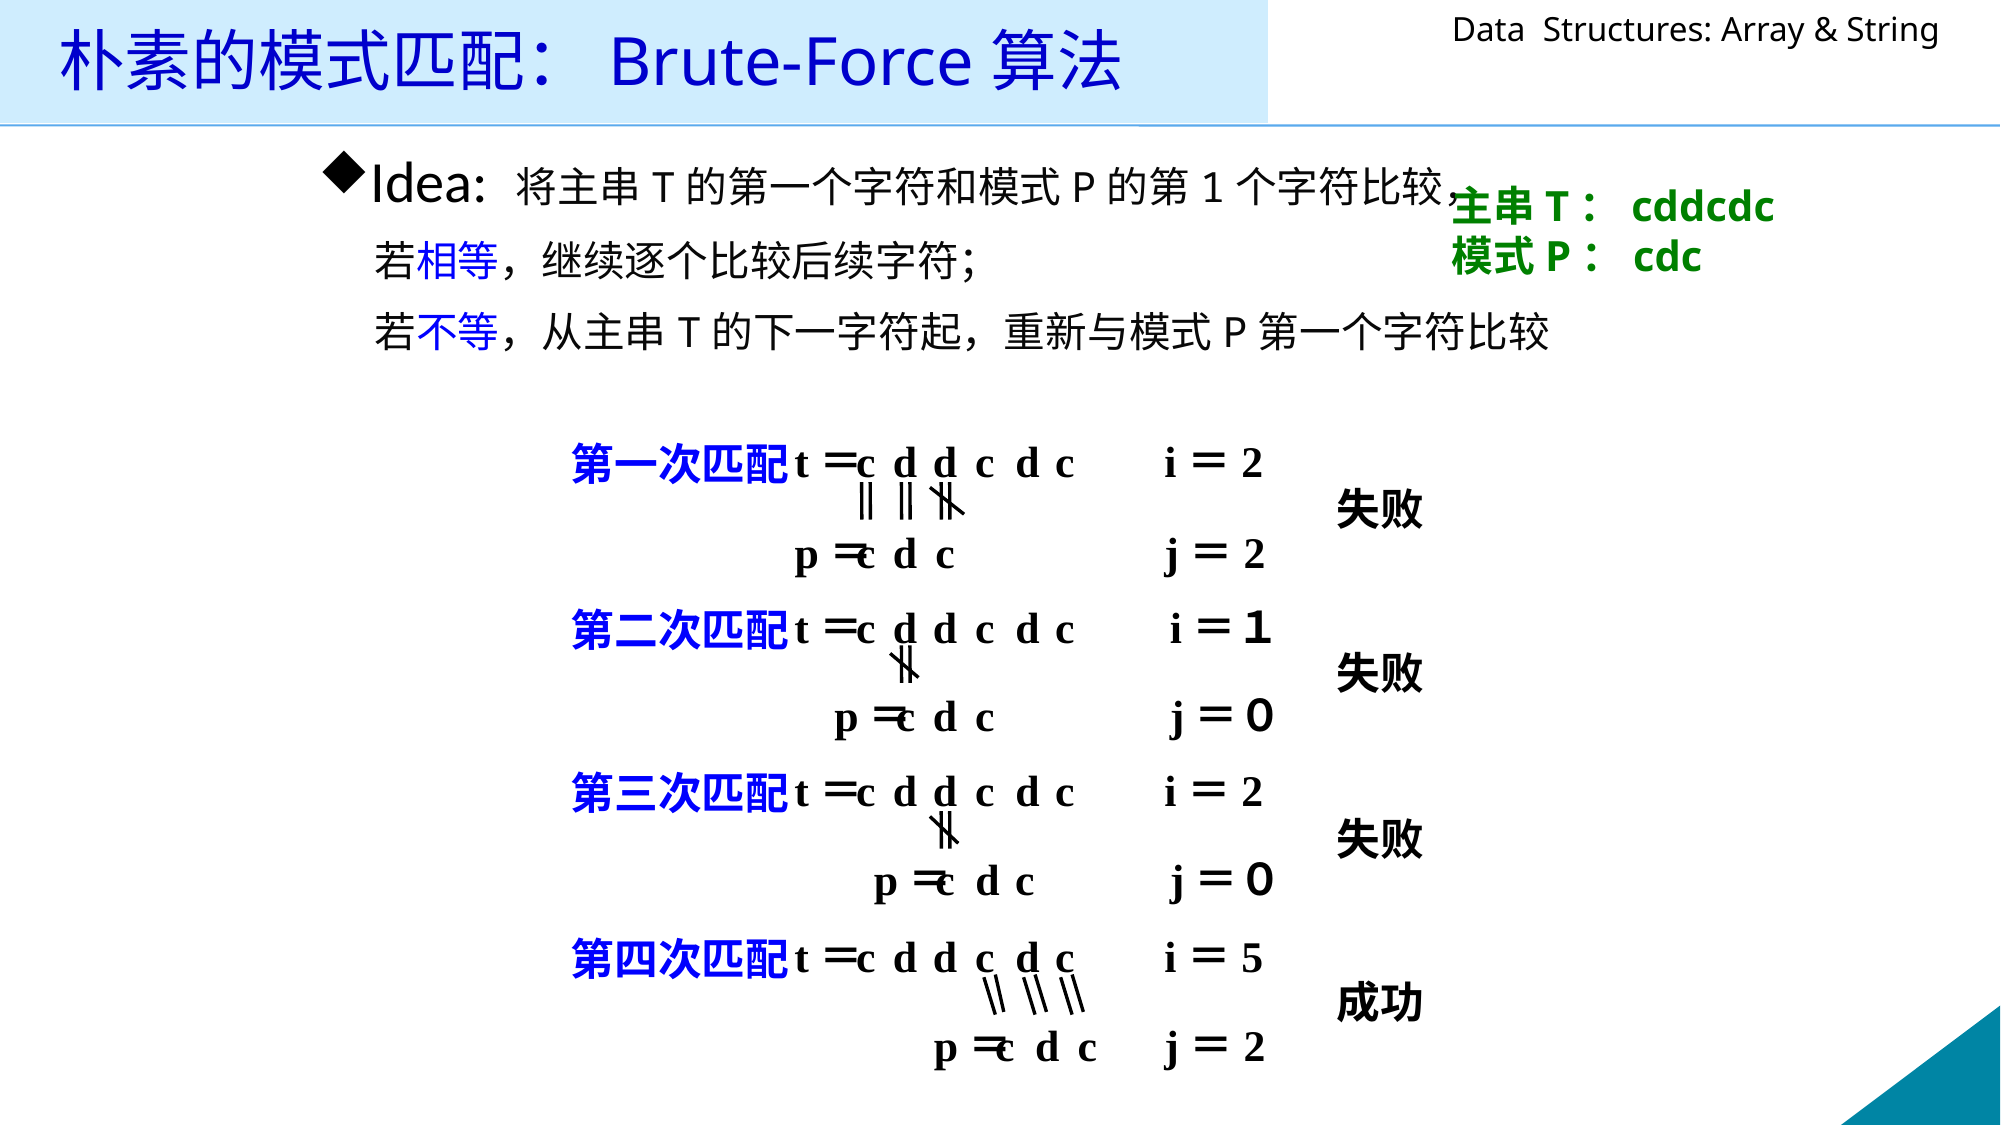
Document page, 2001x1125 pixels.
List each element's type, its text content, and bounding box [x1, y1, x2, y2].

title 朴素的模式匹配：Brute-Force算法 [43, 7, 1769, 121]
list Idea: 将主串T的第一个字符和模式P的第1个字符比较， 若相等，继续逐个比较后续字符； 若不等，从主串T的下一字符起，重新与模式P第一个字符比较 [303, 136, 1679, 1035]
text_box 主串T：cddcdc 模式P：cdc [1436, 172, 1801, 288]
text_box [568, 433, 1426, 1071]
